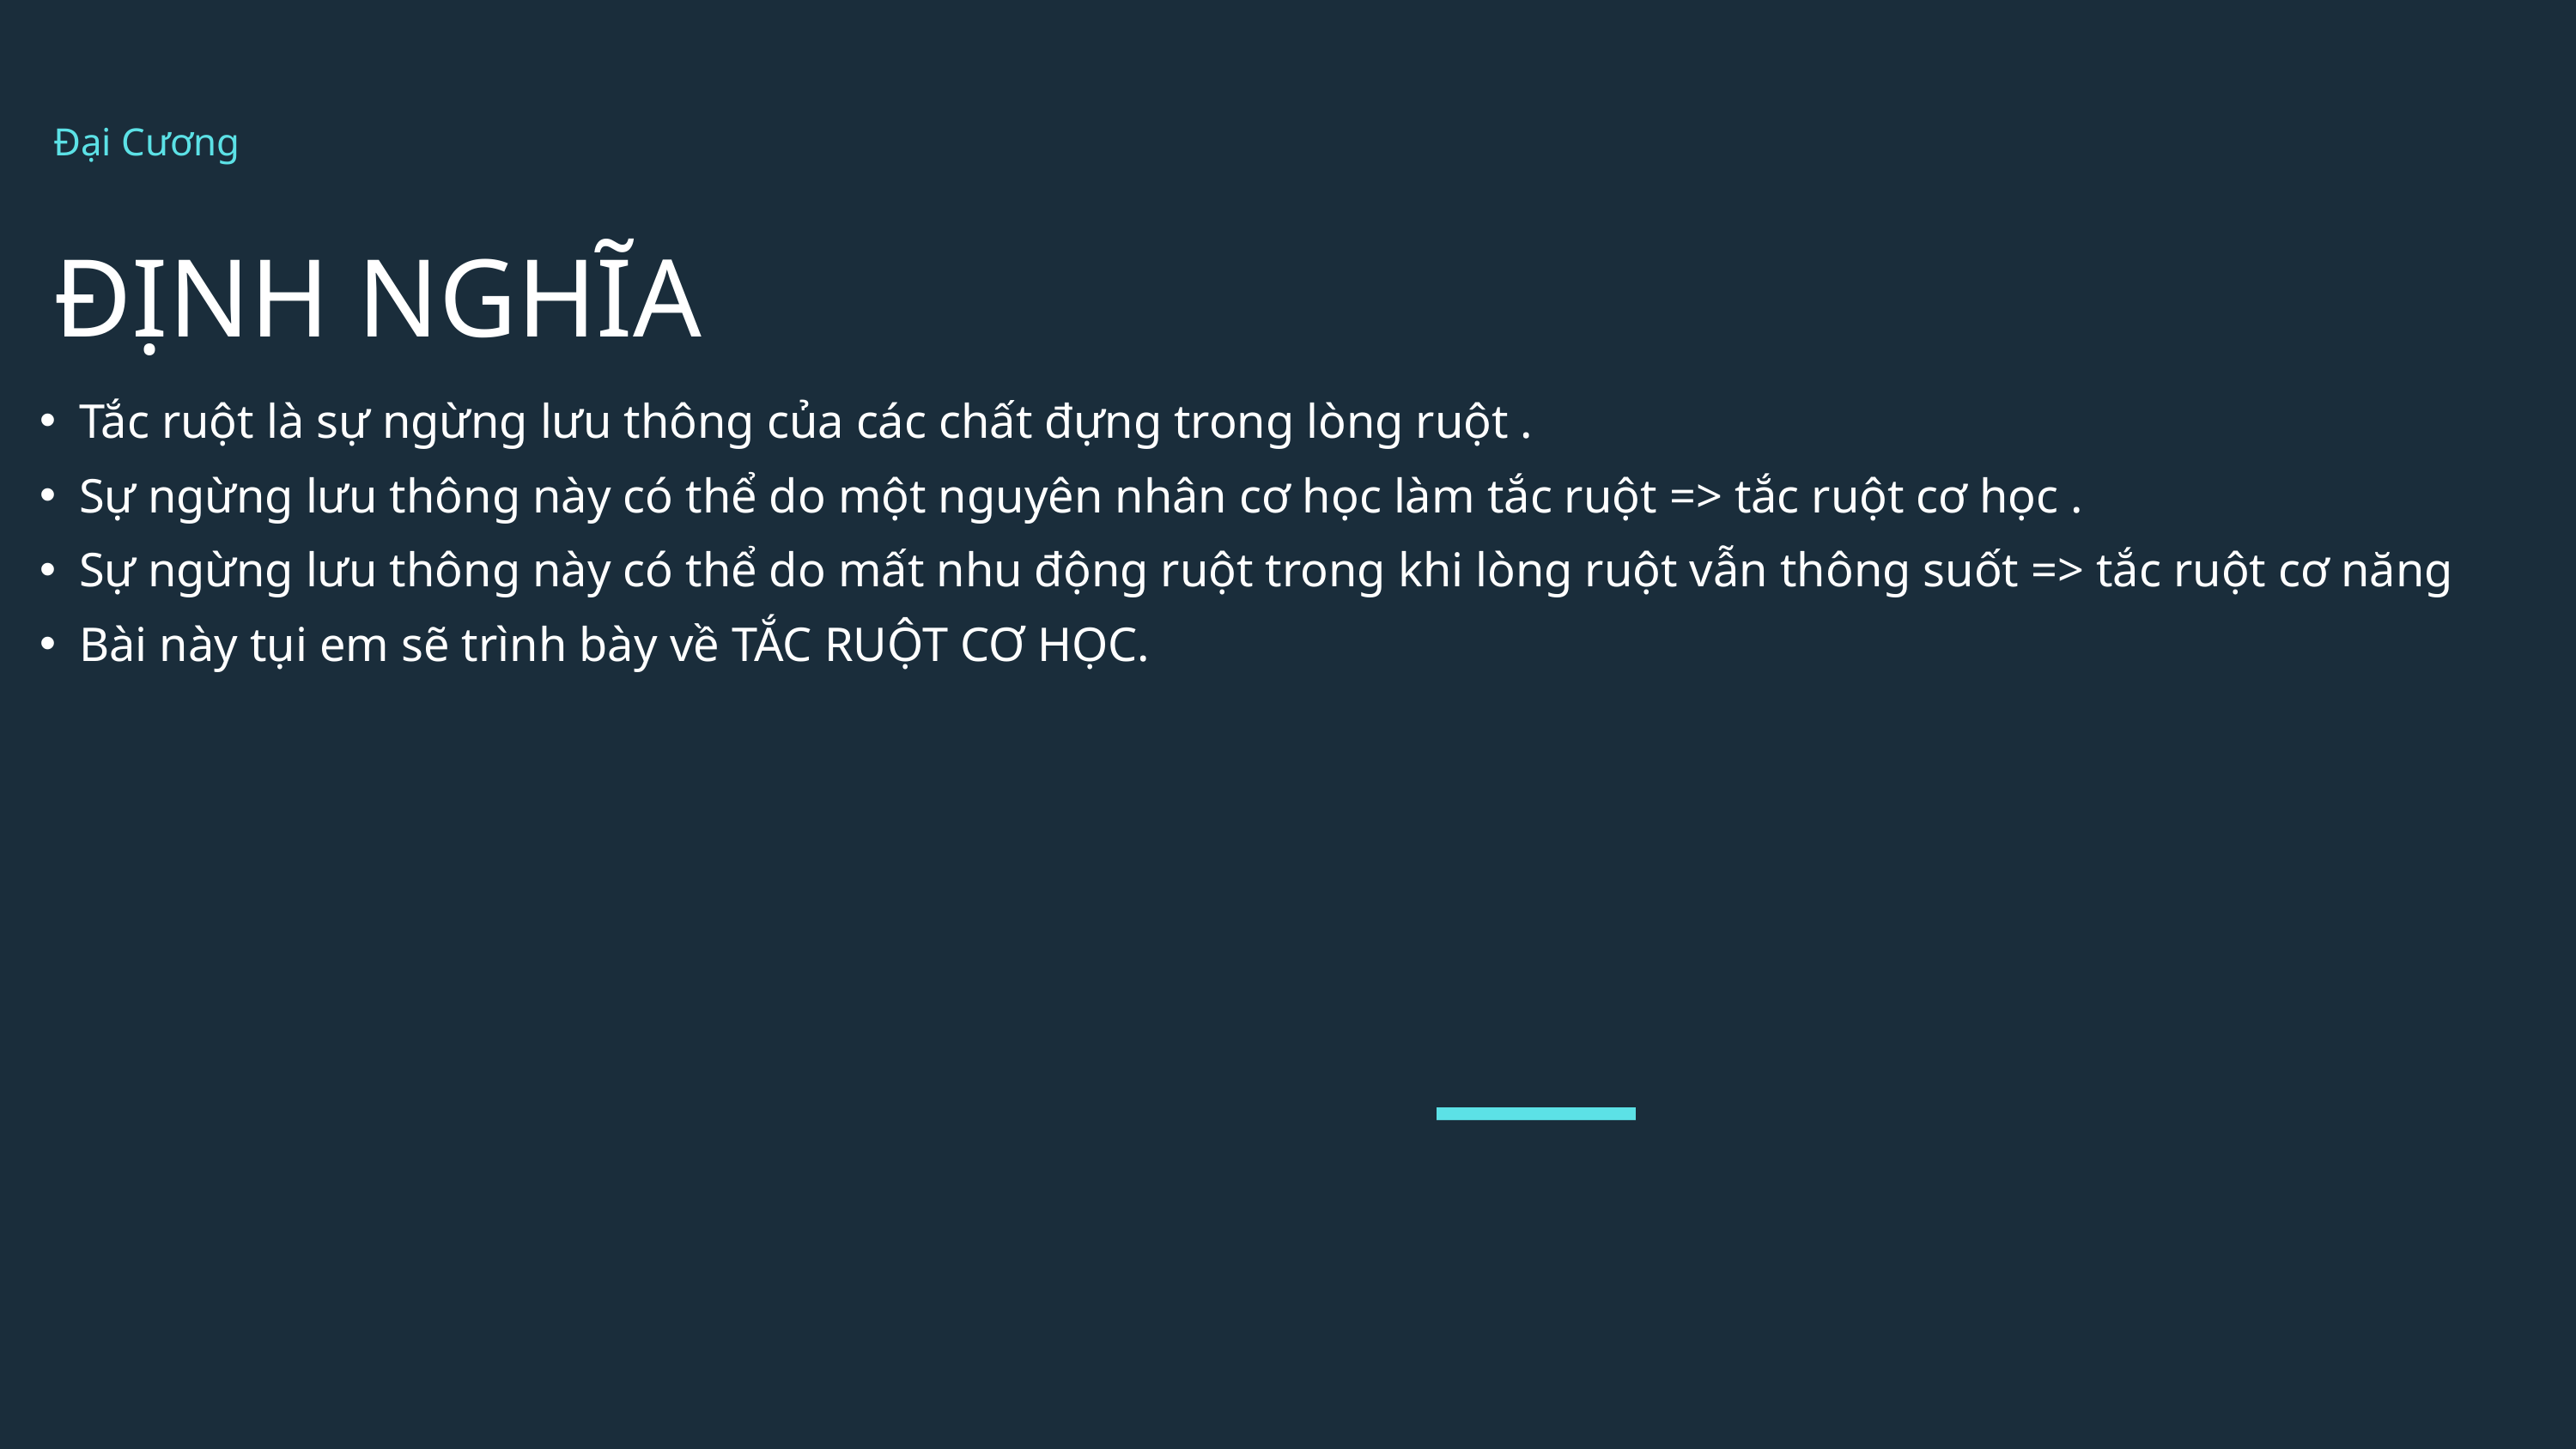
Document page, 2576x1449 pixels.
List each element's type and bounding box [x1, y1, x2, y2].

picture [1437, 1106, 1637, 1121]
text_box [0, 0, 2576, 1449]
